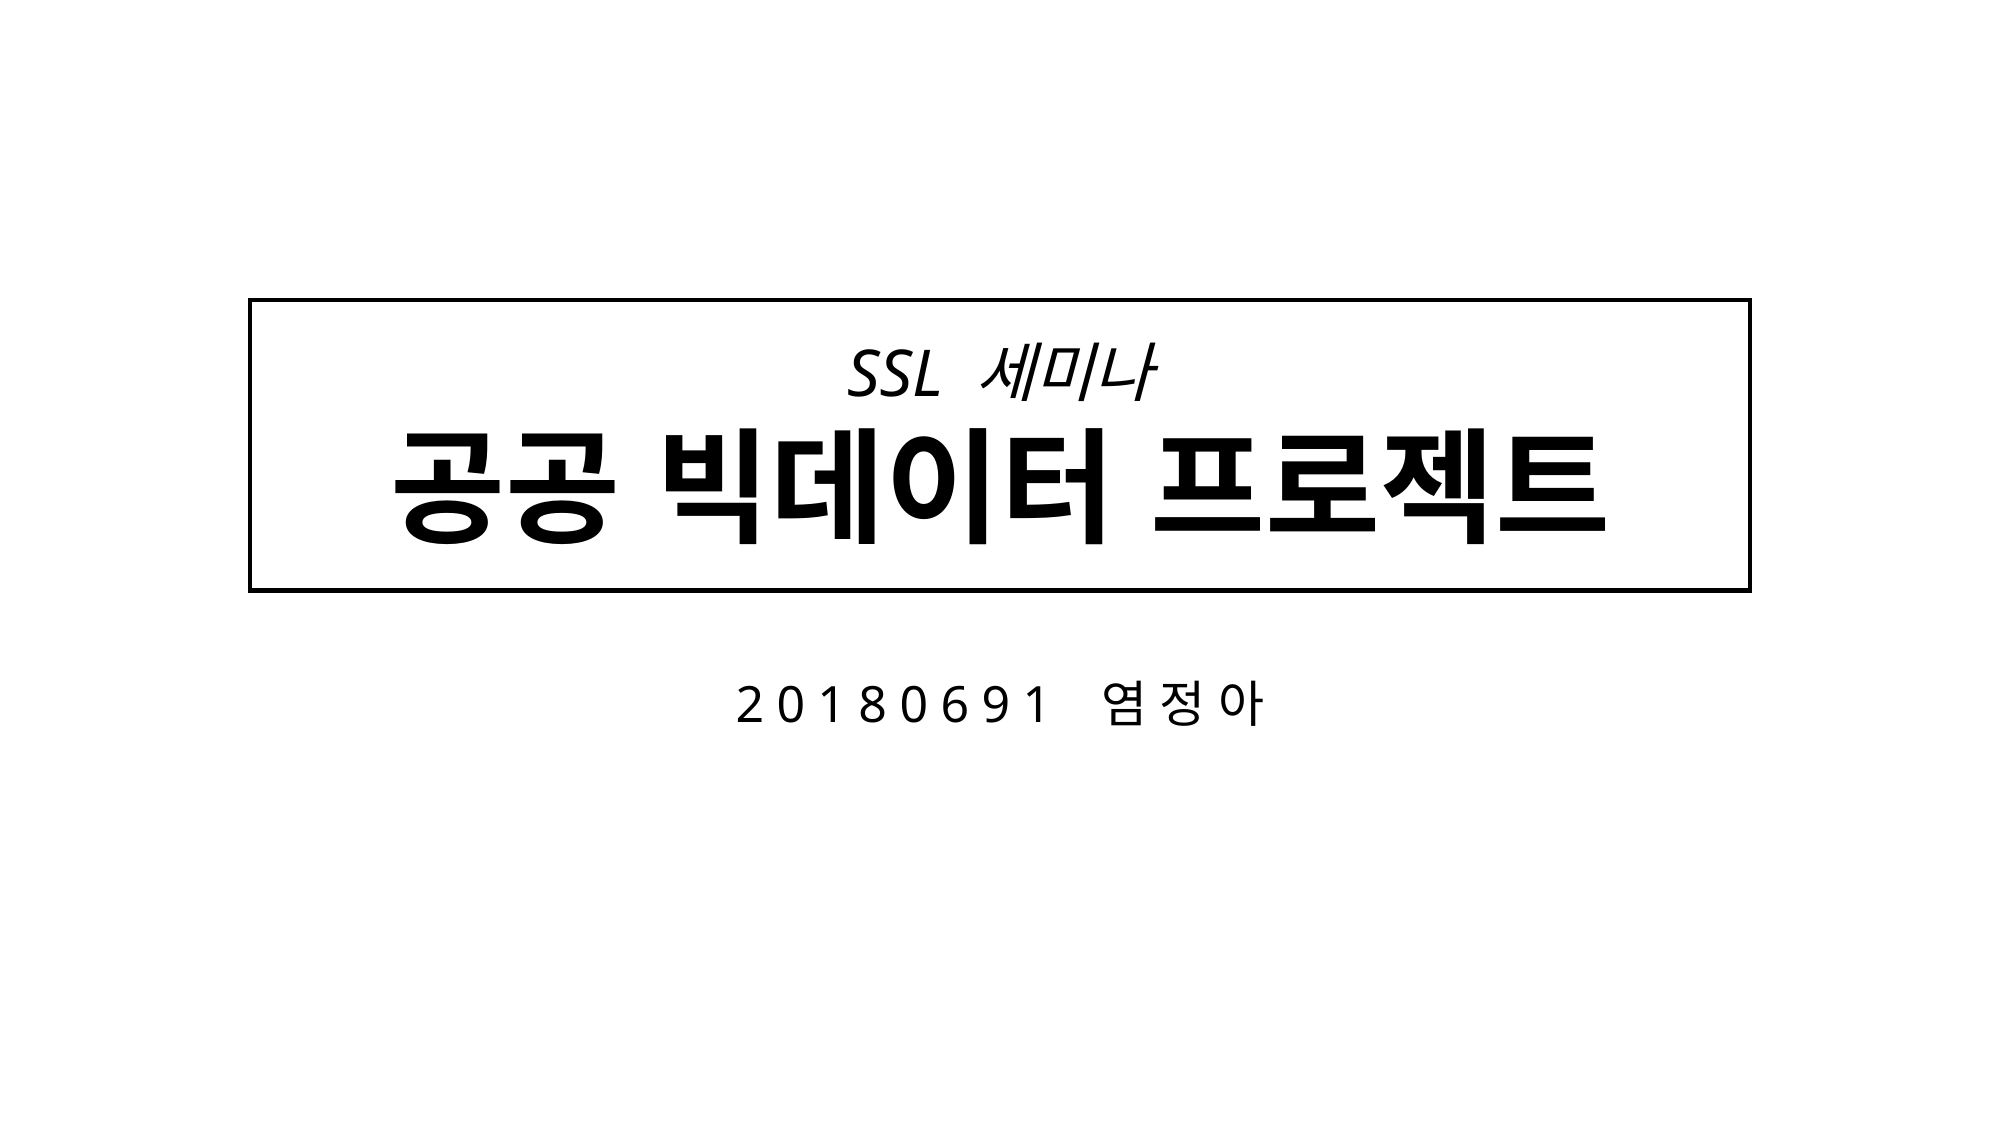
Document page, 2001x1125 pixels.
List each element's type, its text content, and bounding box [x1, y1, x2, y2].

title SSL 세미나 공공 빅데이터 프로젝트 [249, 299, 1751, 591]
subtitle 20180691 염정아 [249, 671, 1750, 759]
